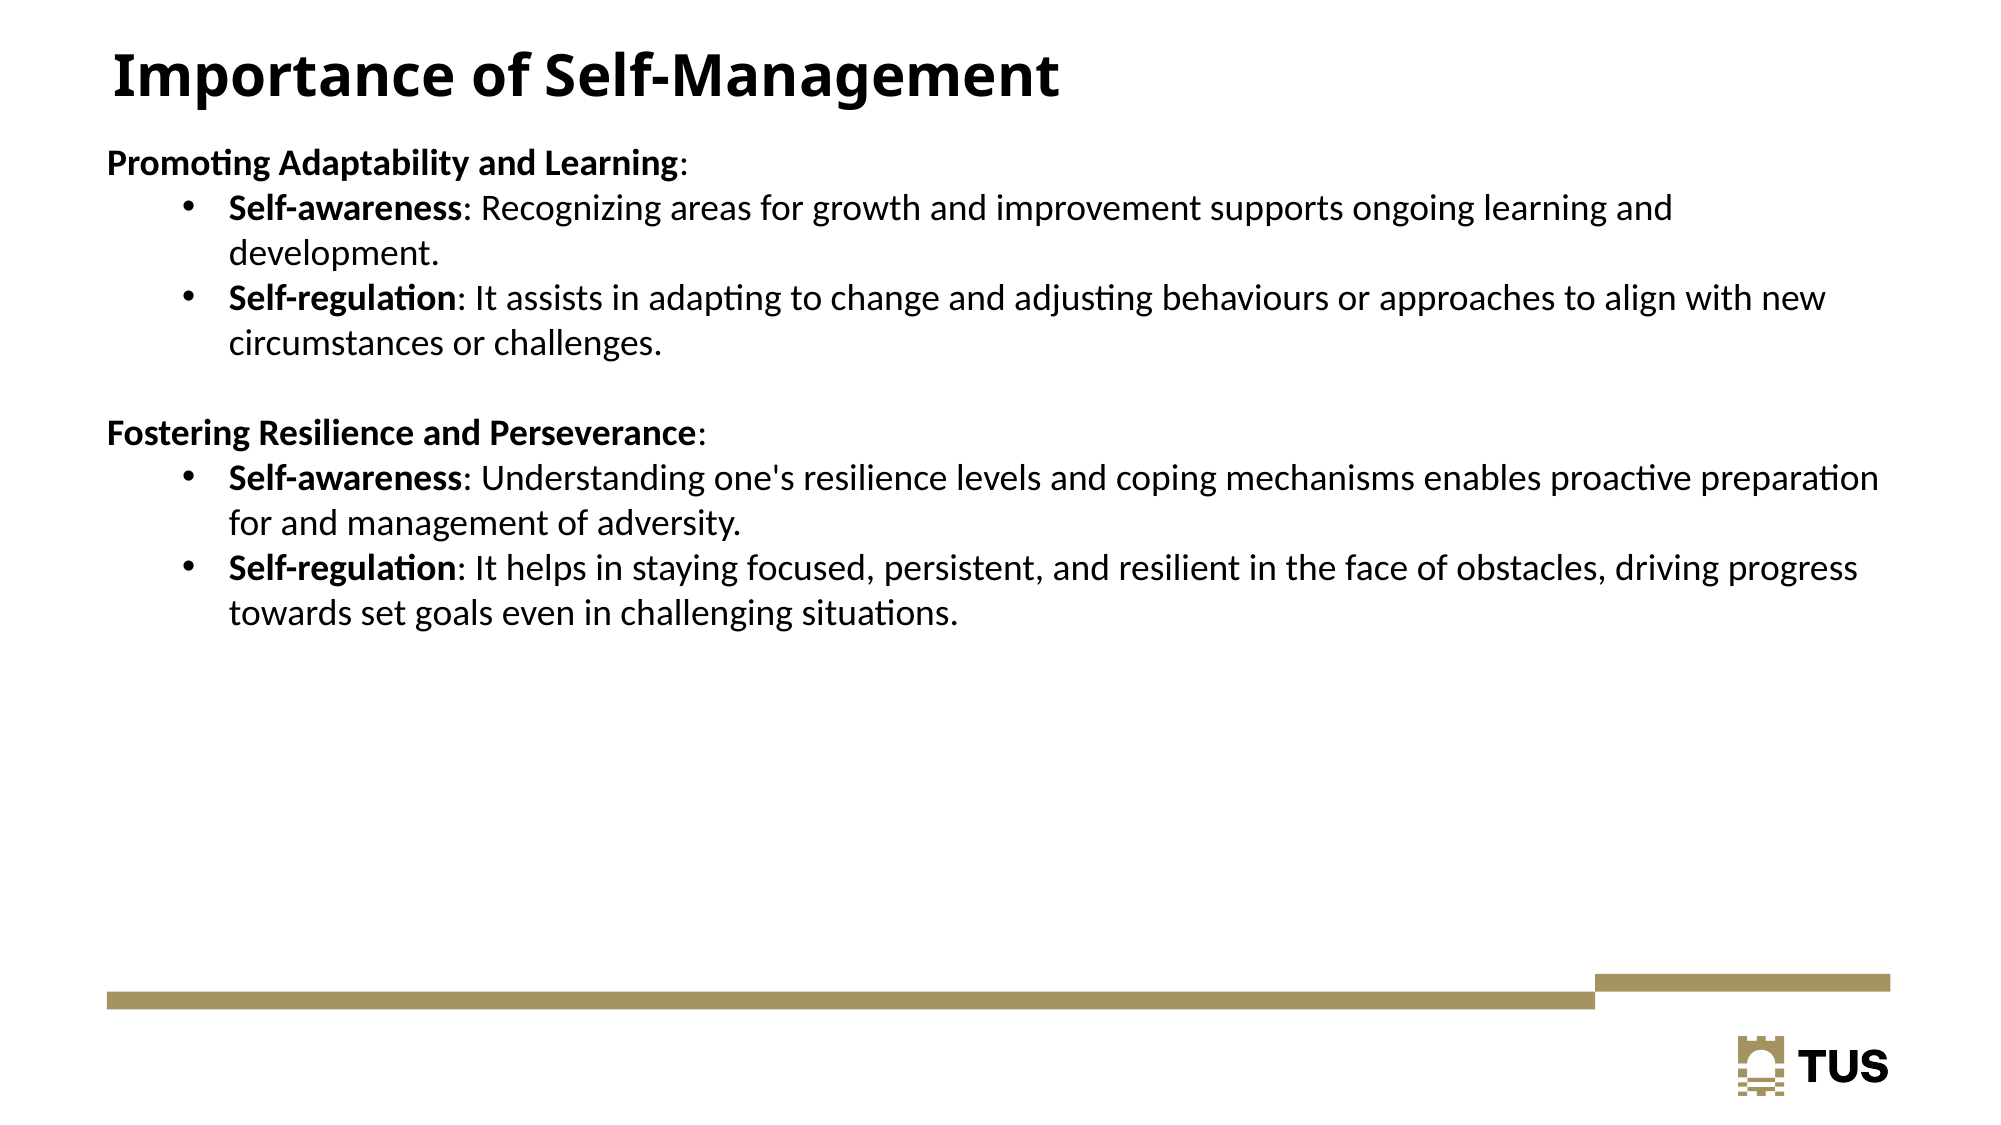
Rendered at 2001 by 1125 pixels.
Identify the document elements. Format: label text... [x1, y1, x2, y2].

text_box Promoting Adaptability and Learning: Self-awareness: Recognizing areas for growth and improvement supports ongoing learning and development. Self-regulation: It assists in adapting to change and adjusting behaviours or approaches to align with new circumstances or challenges. Fostering Resilience and Perseverance: Self-awareness: Understanding one's resilience levels and coping mechanisms enables proactive preparation for and management of adversity. Self-regulation: It helps in staying focused, persistent, and resilient in the face of obstacles, driving progress towards set goals even in challenging situations. [92, 131, 1908, 731]
title Importance of Self-Management [113, 38, 1929, 163]
picture [1738, 1036, 1888, 1096]
